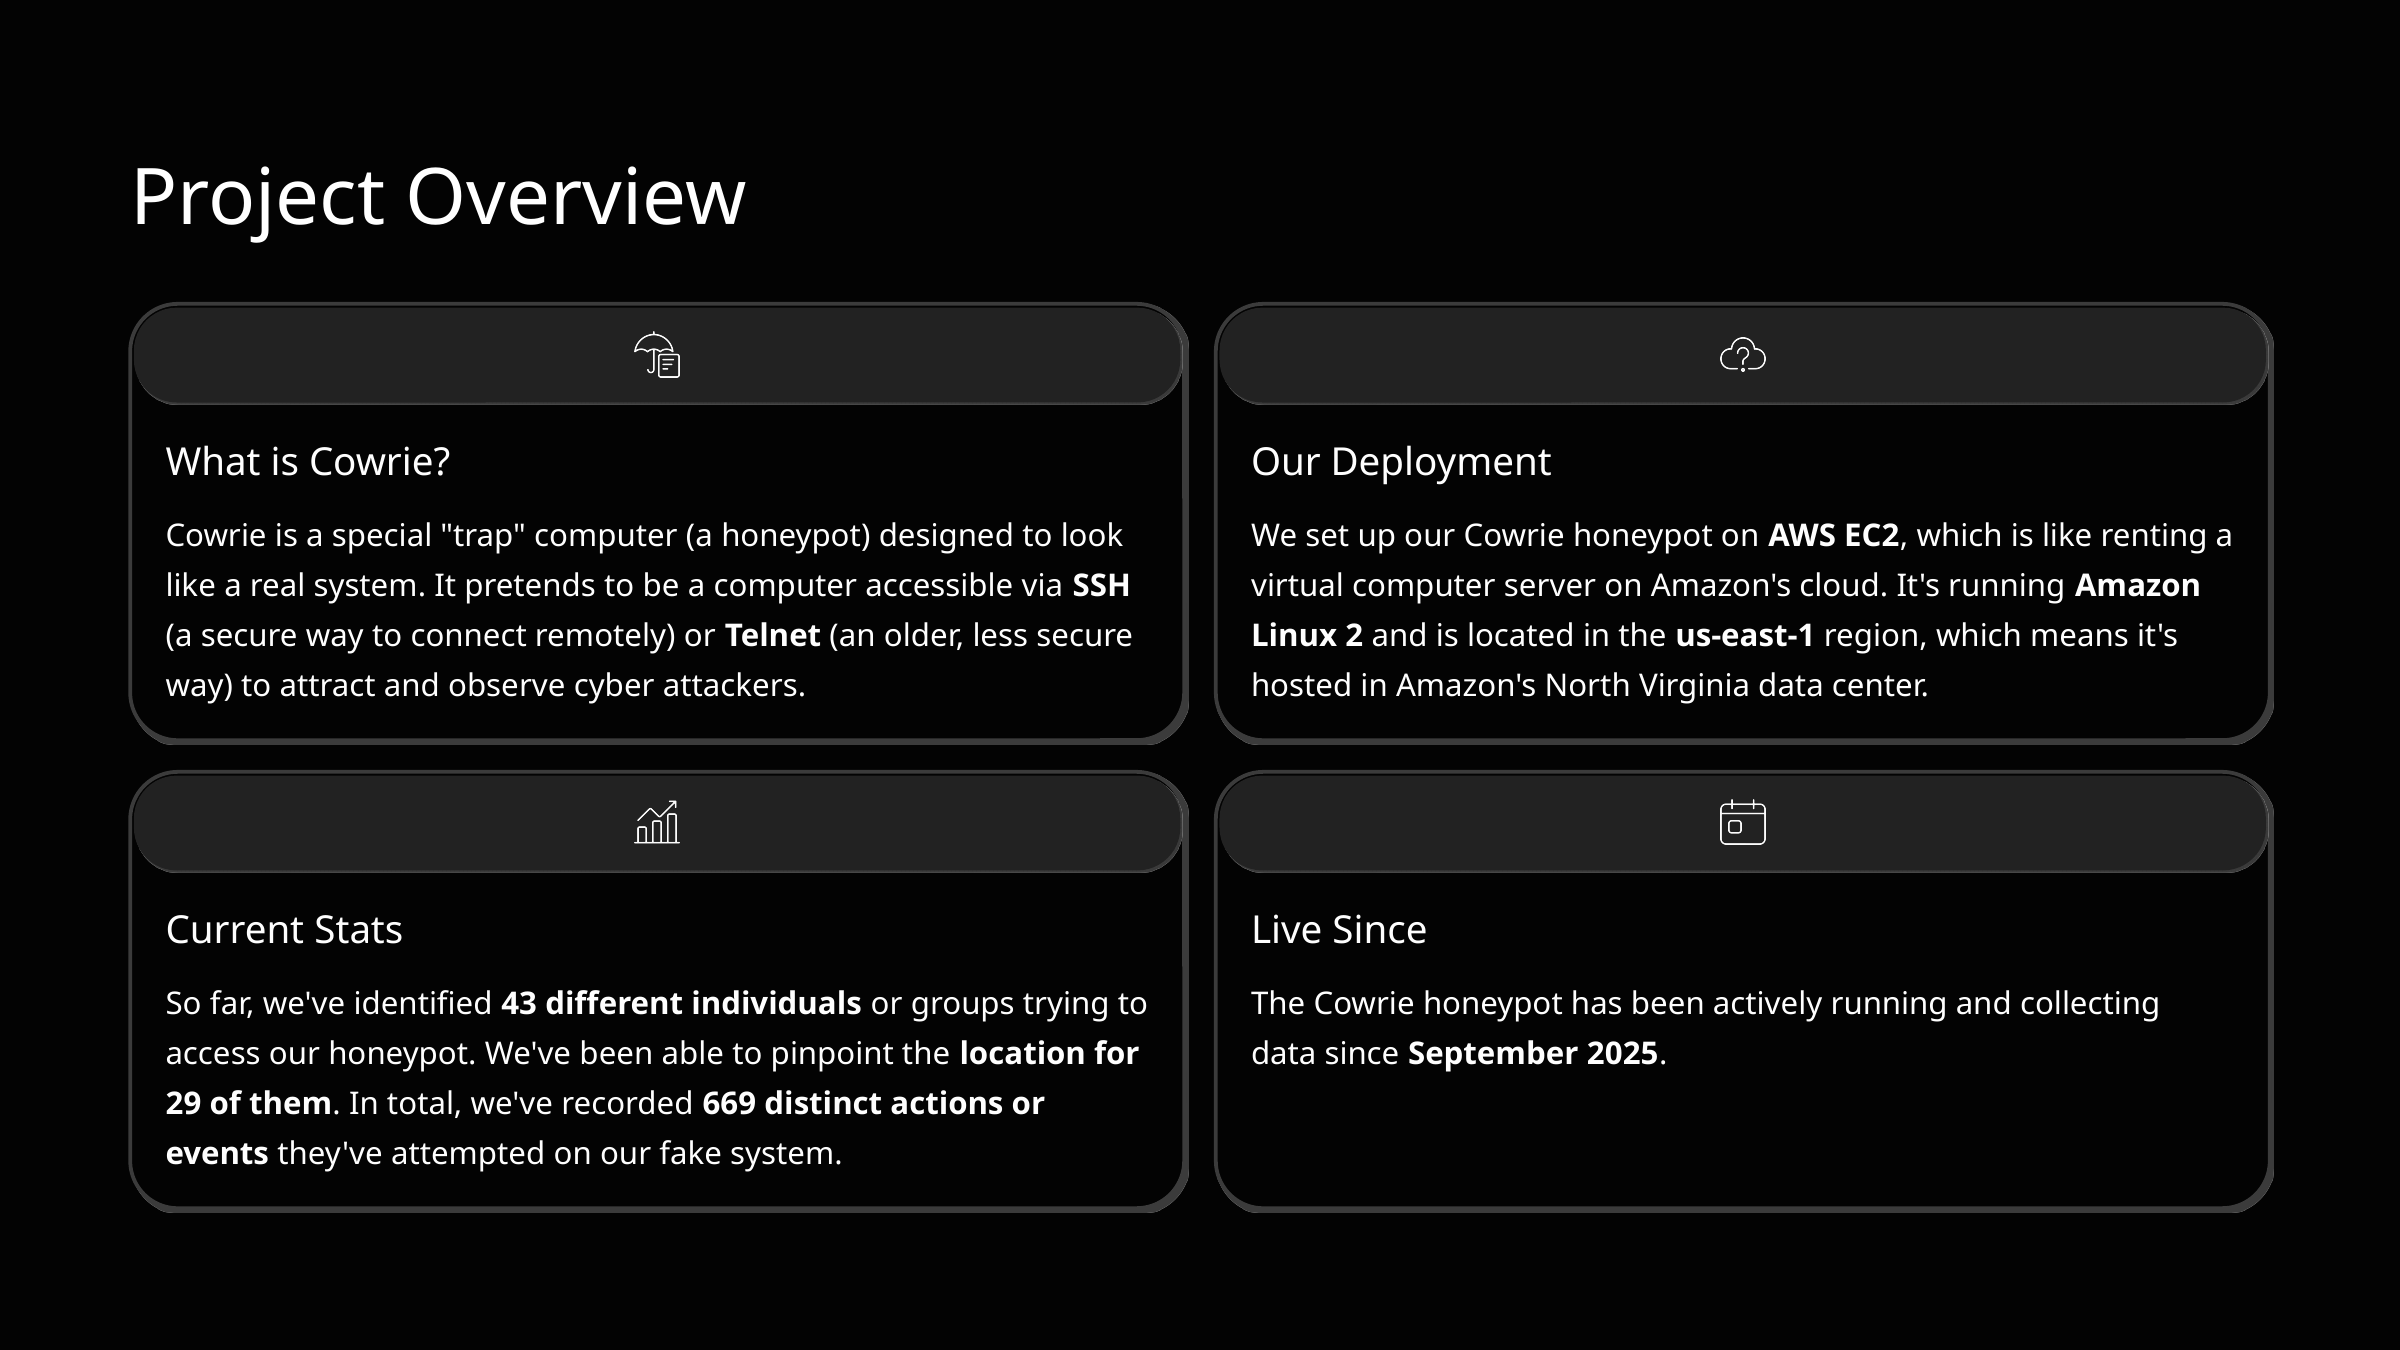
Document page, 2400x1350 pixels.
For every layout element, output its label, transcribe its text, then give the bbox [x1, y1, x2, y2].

text_box The Cowrie honeypot has been actively running and collecting data since September 2025. [1251, 970, 2235, 1072]
picture [1719, 330, 1767, 379]
text_box Our Deployment [1251, 434, 1647, 484]
picture [633, 798, 681, 847]
text_box [130, 771, 1185, 1209]
text_box [1215, 771, 2270, 1209]
text_box [130, 303, 1185, 741]
text_box Current Stats [165, 902, 561, 952]
text_box Cowrie is a special "trap" computer (a honeypot) designed to look like a real system. It pretends to be a computer accessible via SSH (a secure way to connect remotely) or Telnet (an older, less secure way) to attract and observe cyber attackers. [165, 502, 1149, 705]
text_box So far, we've identified 43 different individuals or groups trying to access our honeypot. We've been able to pinpoint the location for 29 of them. In total, we've recorded 669 distinct actions or events they've attempted on our fake system. [165, 970, 1149, 1173]
text_box What is Cowrie? [165, 434, 561, 484]
text_box [1219, 775, 2266, 871]
text_box [133, 307, 1181, 403]
text_box Project Overview [130, 141, 921, 241]
picture [1719, 798, 1767, 847]
picture [633, 330, 681, 379]
text_box [133, 775, 1181, 871]
text_box [1219, 307, 2266, 403]
text_box Live Since [1251, 902, 1647, 952]
text_box [1215, 303, 2270, 741]
text_box We set up our Cowrie honeypot on AWS EC2, which is like renting a virtual computer server on Amazon's cloud. It's running Amazon Linux 2 and is located in the us-east-1 region, which means it's hosted in Amazon's North Virginia data center. [1251, 502, 2235, 705]
